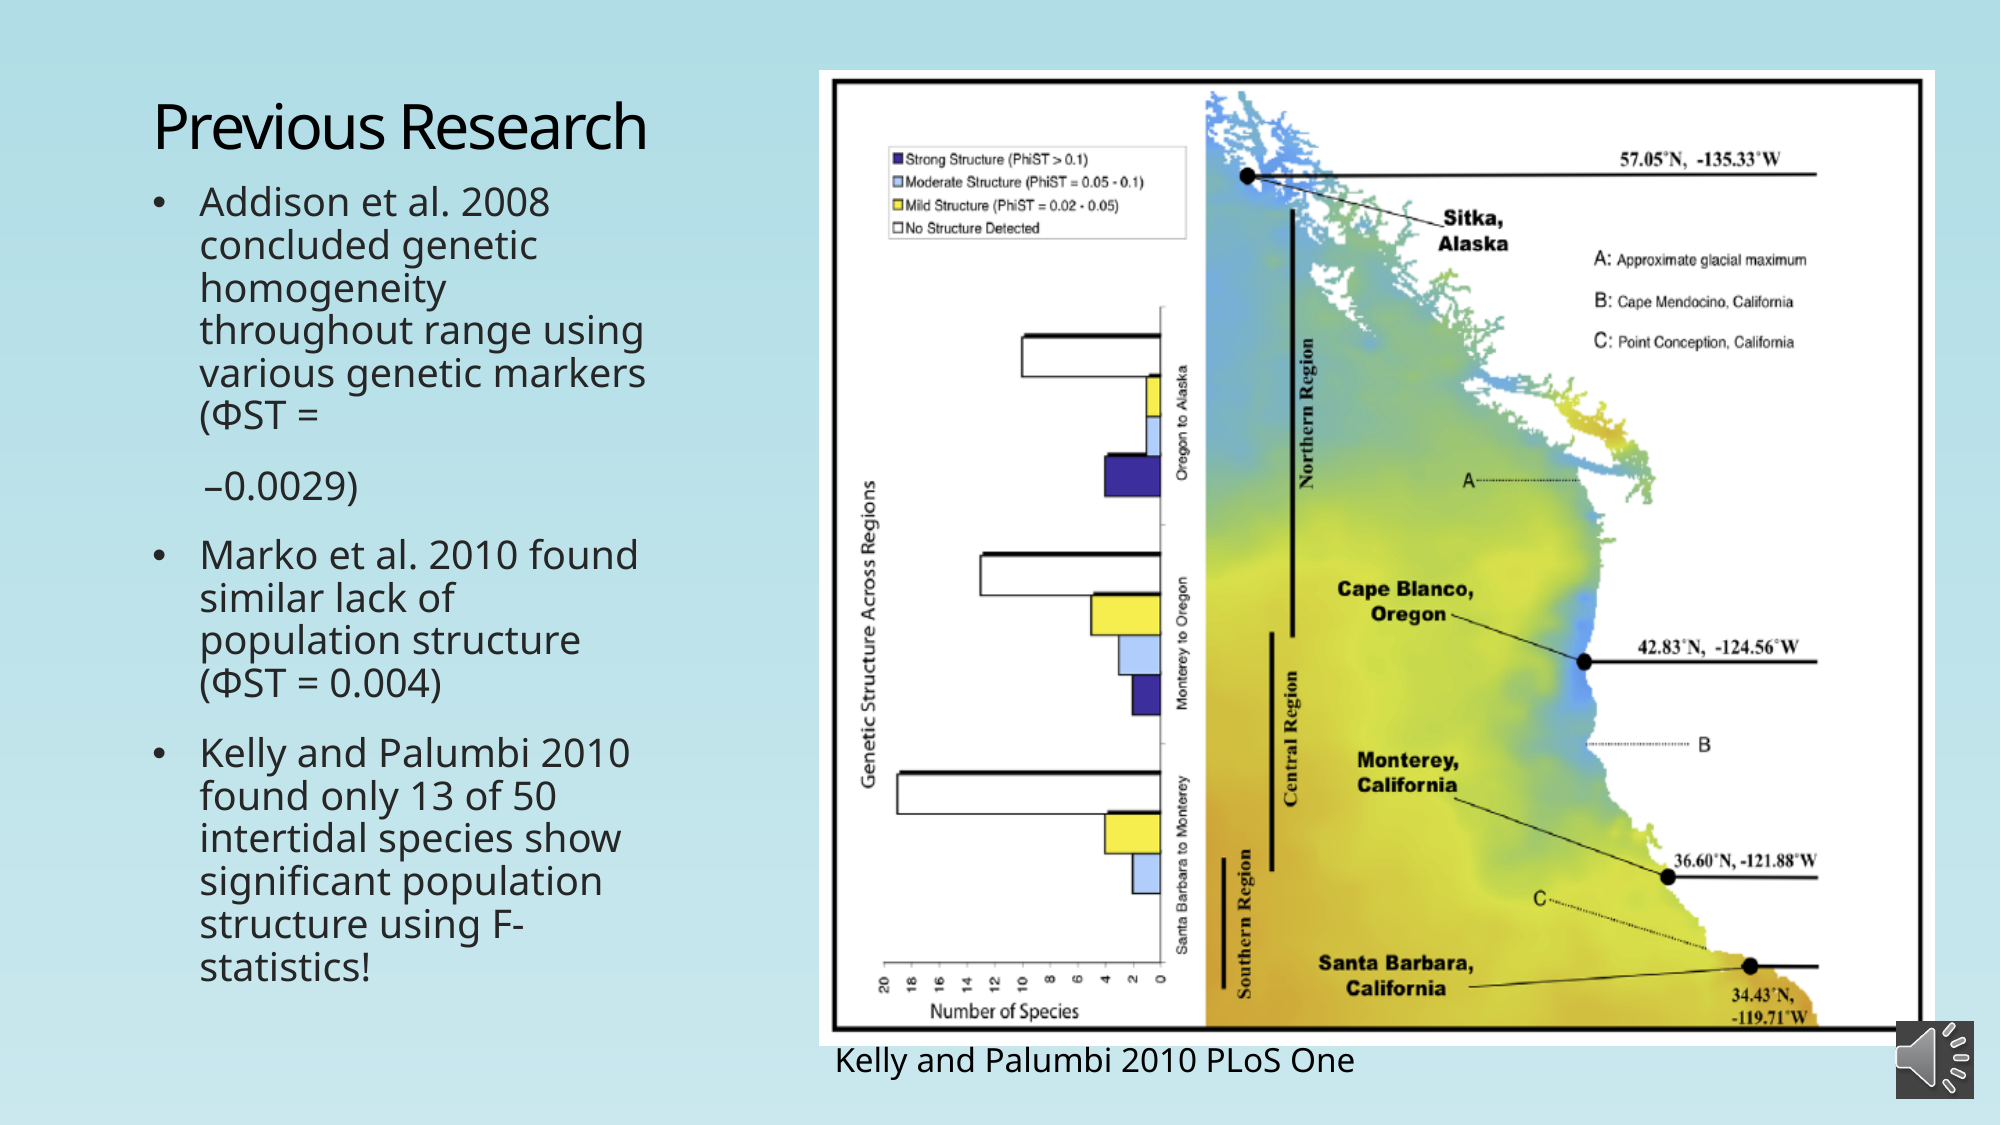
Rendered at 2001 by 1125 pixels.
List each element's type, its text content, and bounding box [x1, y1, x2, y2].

text_box Kelly and Palumbi 2010 PLoS One [819, 1046, 1820, 1087]
title Previous Research [137, 75, 675, 171]
picture [819, 70, 1975, 1101]
list Addison et al. 2008 concluded genetic homogeneity throughout range using various genetic markers (ΦST = –0.0029) Marko et al. 2010 found similar lack of population structure (ΦST = 0.004) Kelly and Palumbi 2010 found only 13 of 50 intertidal species show significant population structure using F-statistics! [137, 174, 675, 988]
